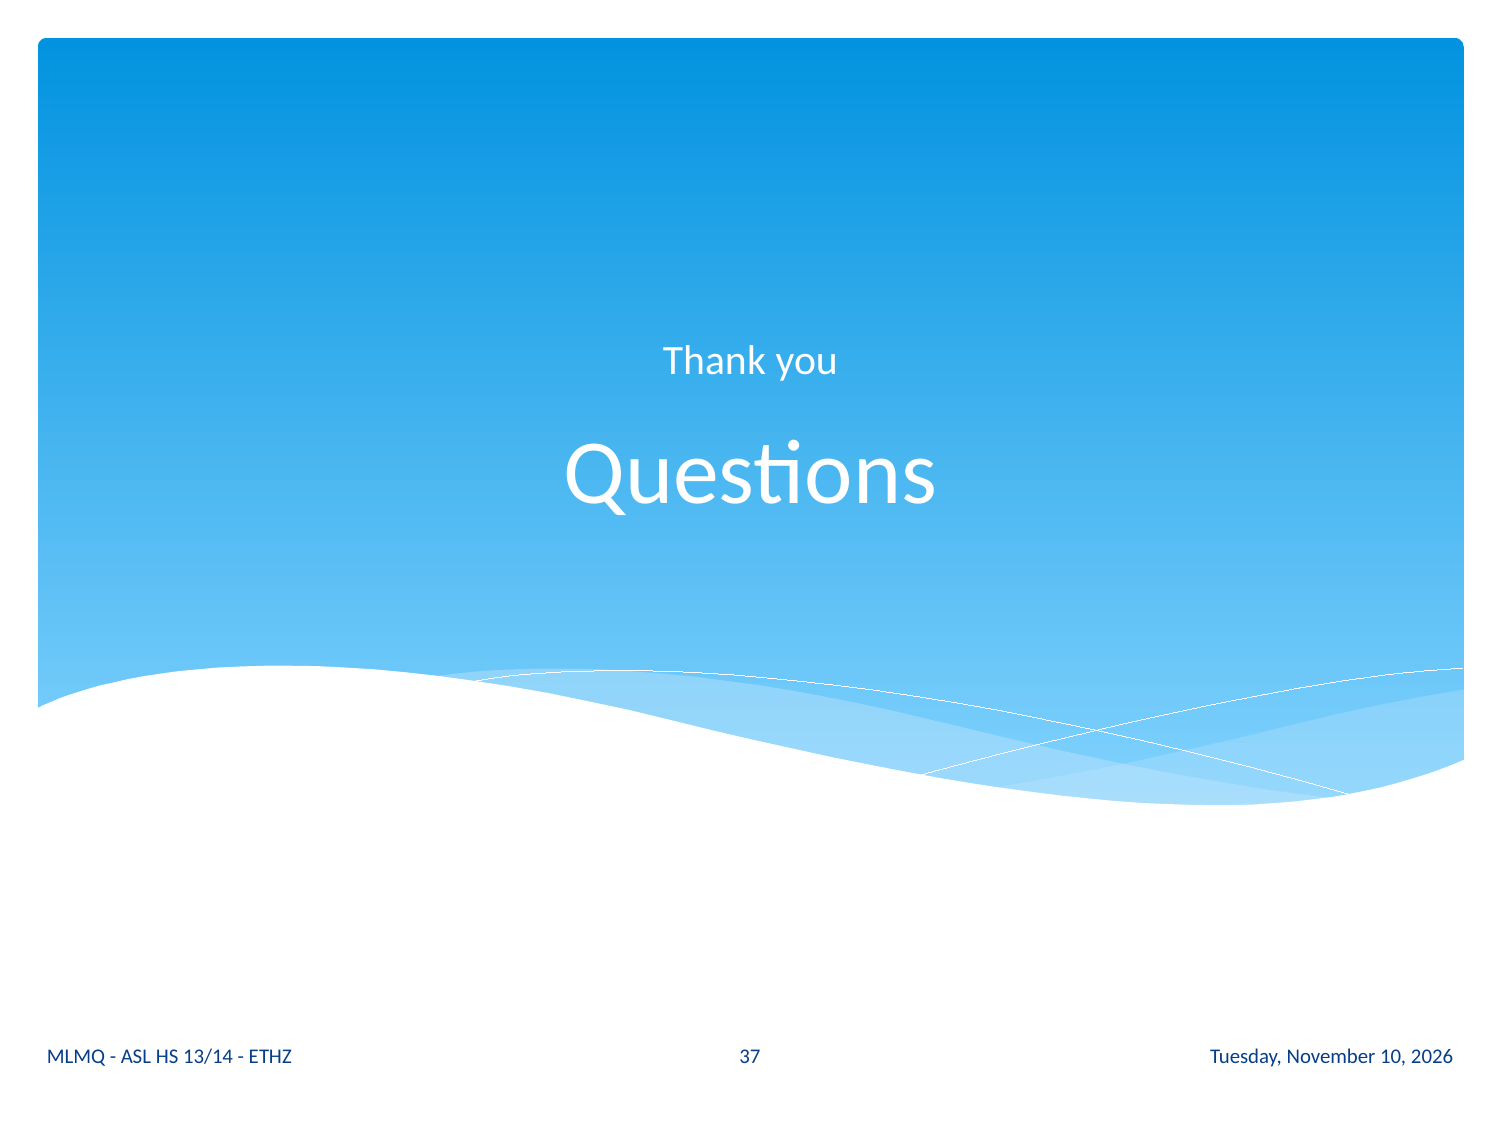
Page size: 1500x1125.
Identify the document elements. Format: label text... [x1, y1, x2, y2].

title Questions [113, 404, 1389, 655]
list Thank you [224, 235, 1278, 390]
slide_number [847, 1025, 1469, 1086]
slide_number 37 [654, 1025, 846, 1086]
footer MLMQ - ASL HS 13/14 - ETHZ [31, 1025, 653, 1086]
